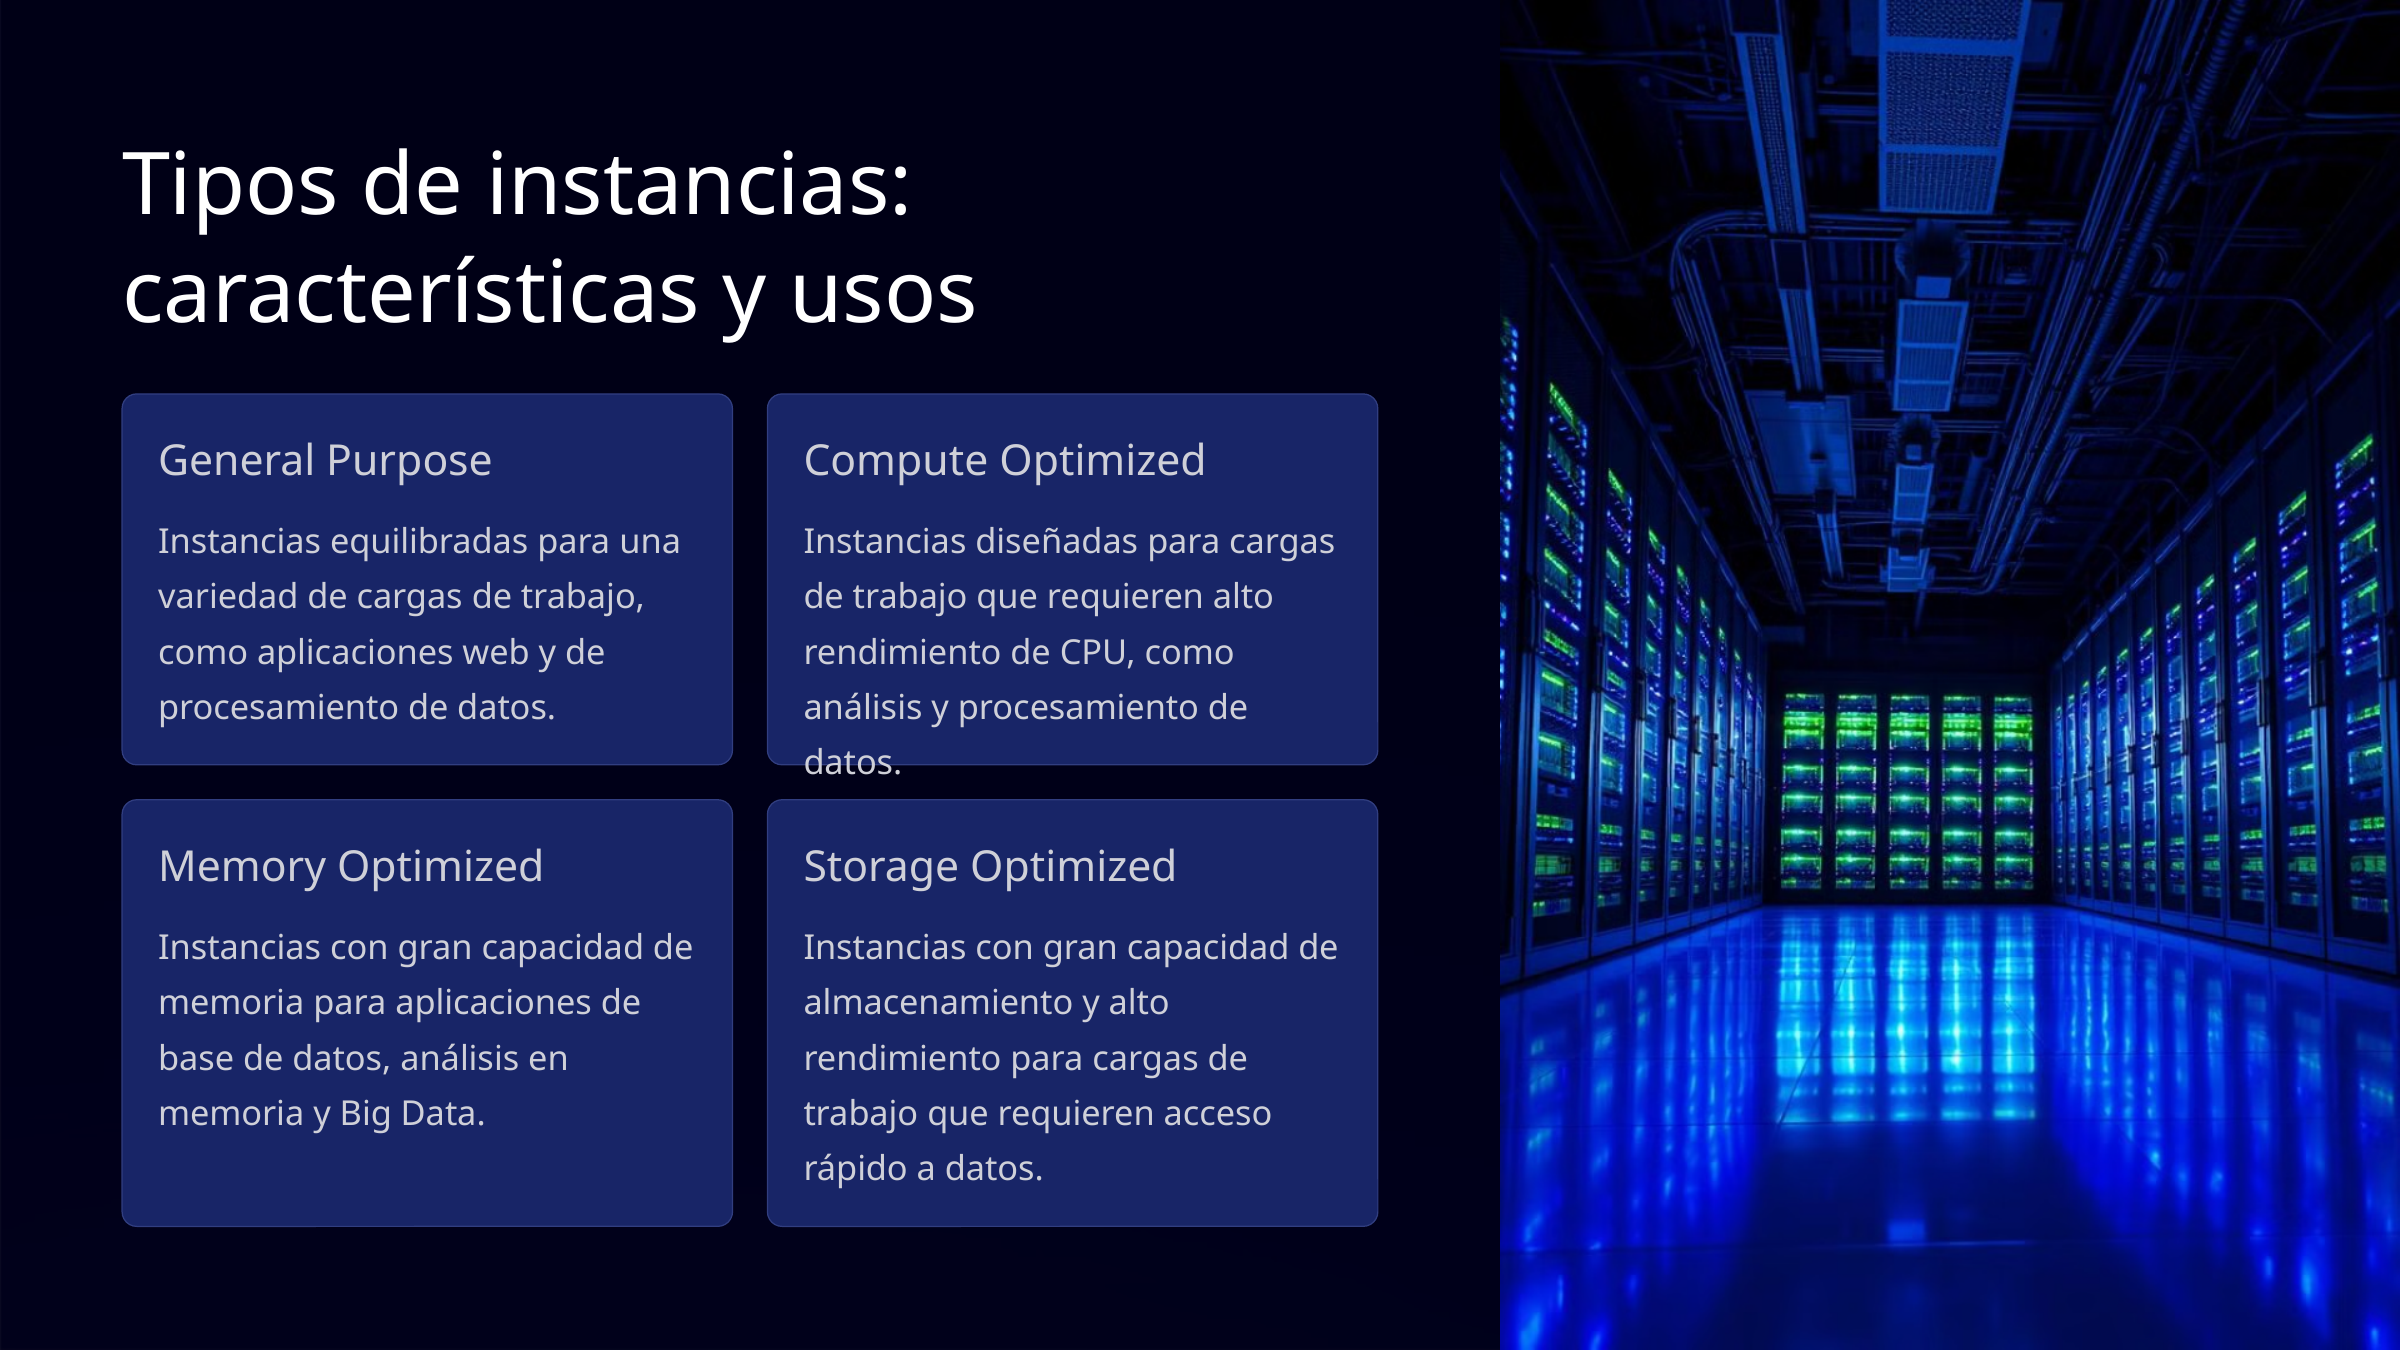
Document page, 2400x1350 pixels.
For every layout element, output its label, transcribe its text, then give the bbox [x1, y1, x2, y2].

text_box Storage Optimized [803, 835, 1240, 891]
text_box Compute Optimized [803, 430, 1240, 485]
text_box Instancias con gran capacidad de almacenamiento y alto rendimiento para cargas de trabajo que requieren acceso rápido a datos. [803, 911, 1342, 1191]
text_box [767, 799, 1378, 1227]
text_box Memory Optimized [158, 835, 595, 891]
text_box Tipos de instancias: características y usos [122, 123, 1378, 342]
text_box [767, 393, 1378, 765]
text_box [122, 393, 733, 765]
text_box Instancias equilibradas para una variedad de cargas de trabajo, como aplicaciones web y de procesamiento de datos. [158, 505, 697, 729]
picture [1499, 0, 2400, 1350]
text_box General Purpose [158, 430, 595, 485]
text_box Instancias con gran capacidad de memoria para aplicaciones de base de datos, análisis en memoria y Big Data. [158, 911, 697, 1135]
text_box [122, 799, 733, 1227]
text_box Instancias diseñadas para cargas de trabajo que requieren alto rendimiento de CPU, como análisis y procesamiento de datos. [803, 505, 1342, 729]
